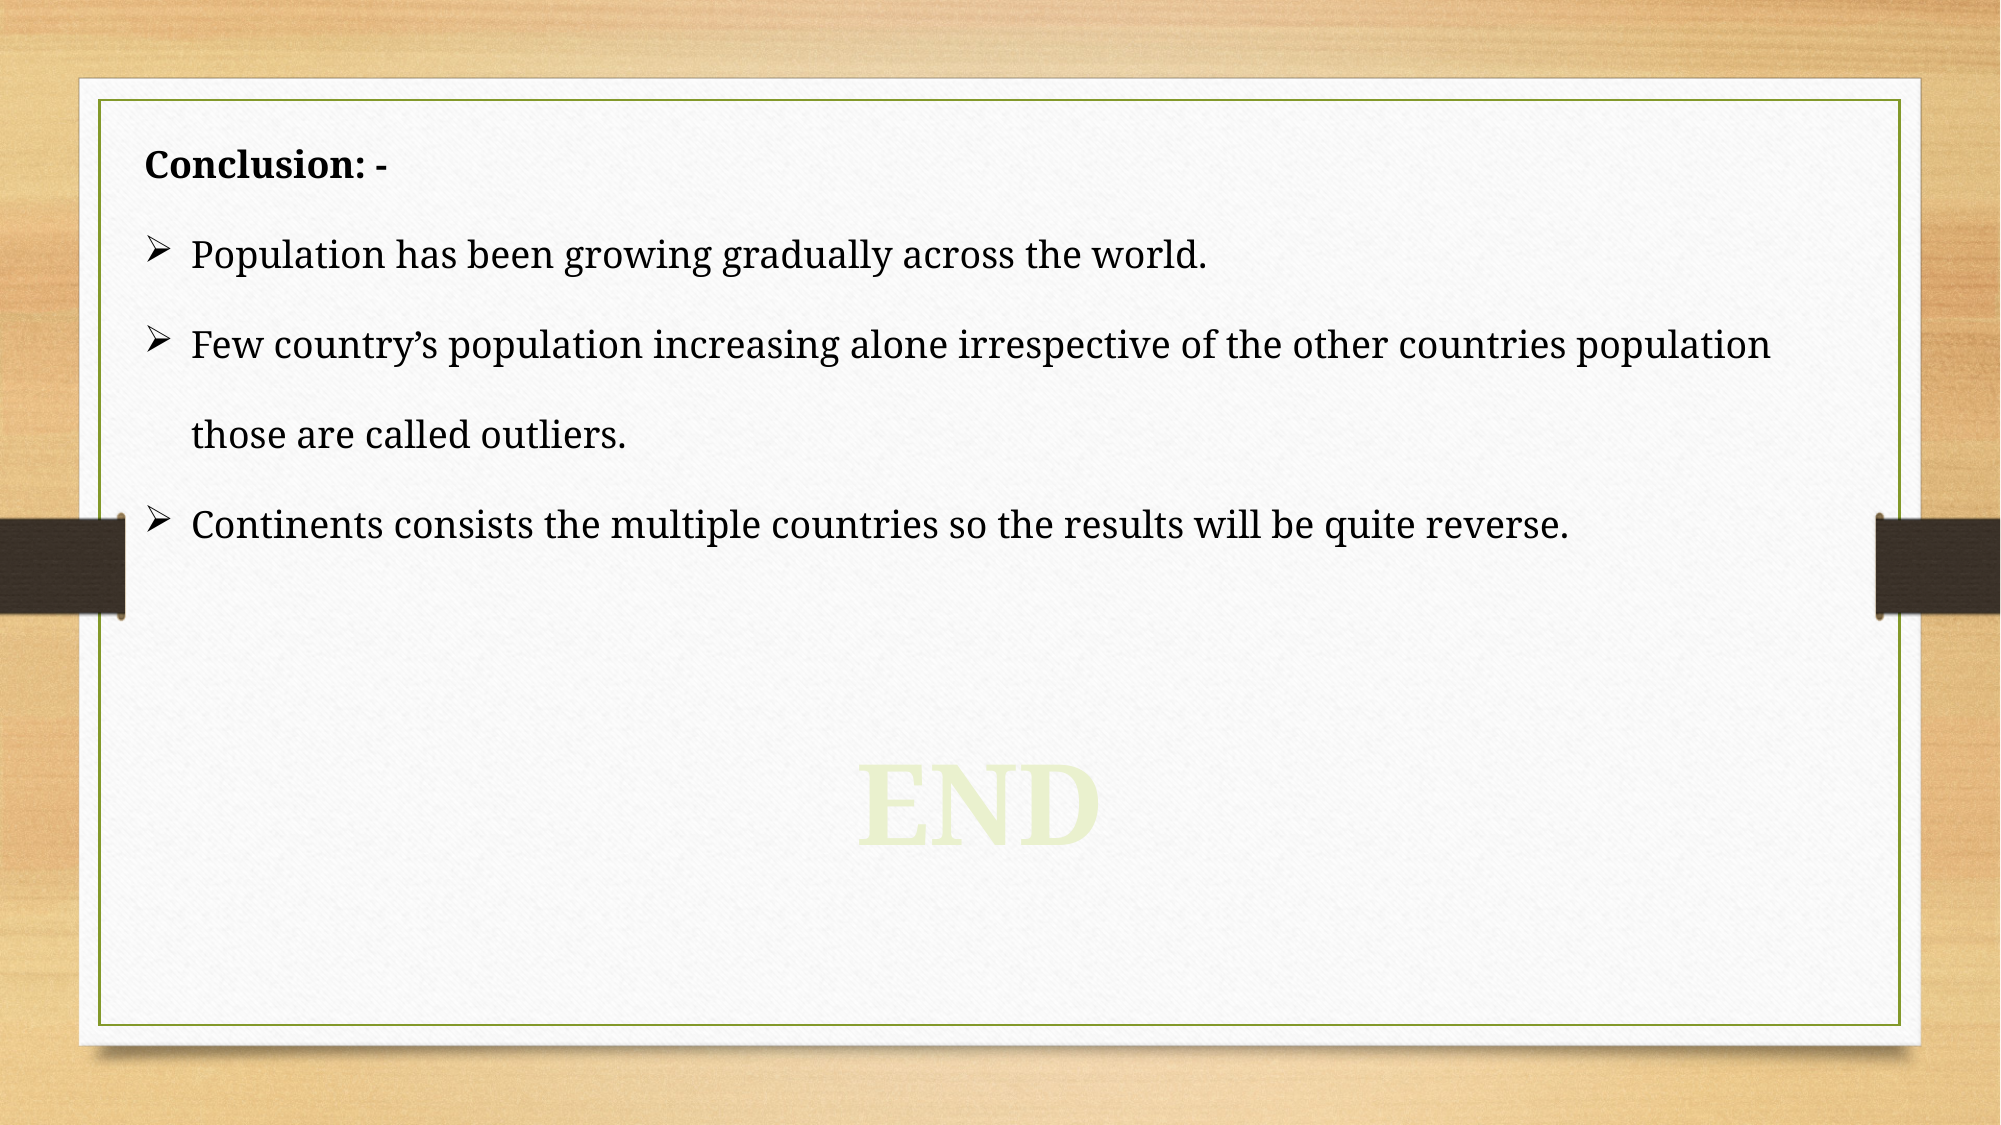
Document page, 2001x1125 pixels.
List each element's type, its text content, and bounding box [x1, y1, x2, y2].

text_box END [662, 725, 1300, 876]
text_box Conclusion: - Population has been growing gradually across the world. Few country’s population increasing alone irrespective of the other countries population those are called outliers. Continents consists the multiple countries so the results will be quite reverse. [129, 133, 1873, 599]
picture [0, 0, 2001, 1125]
